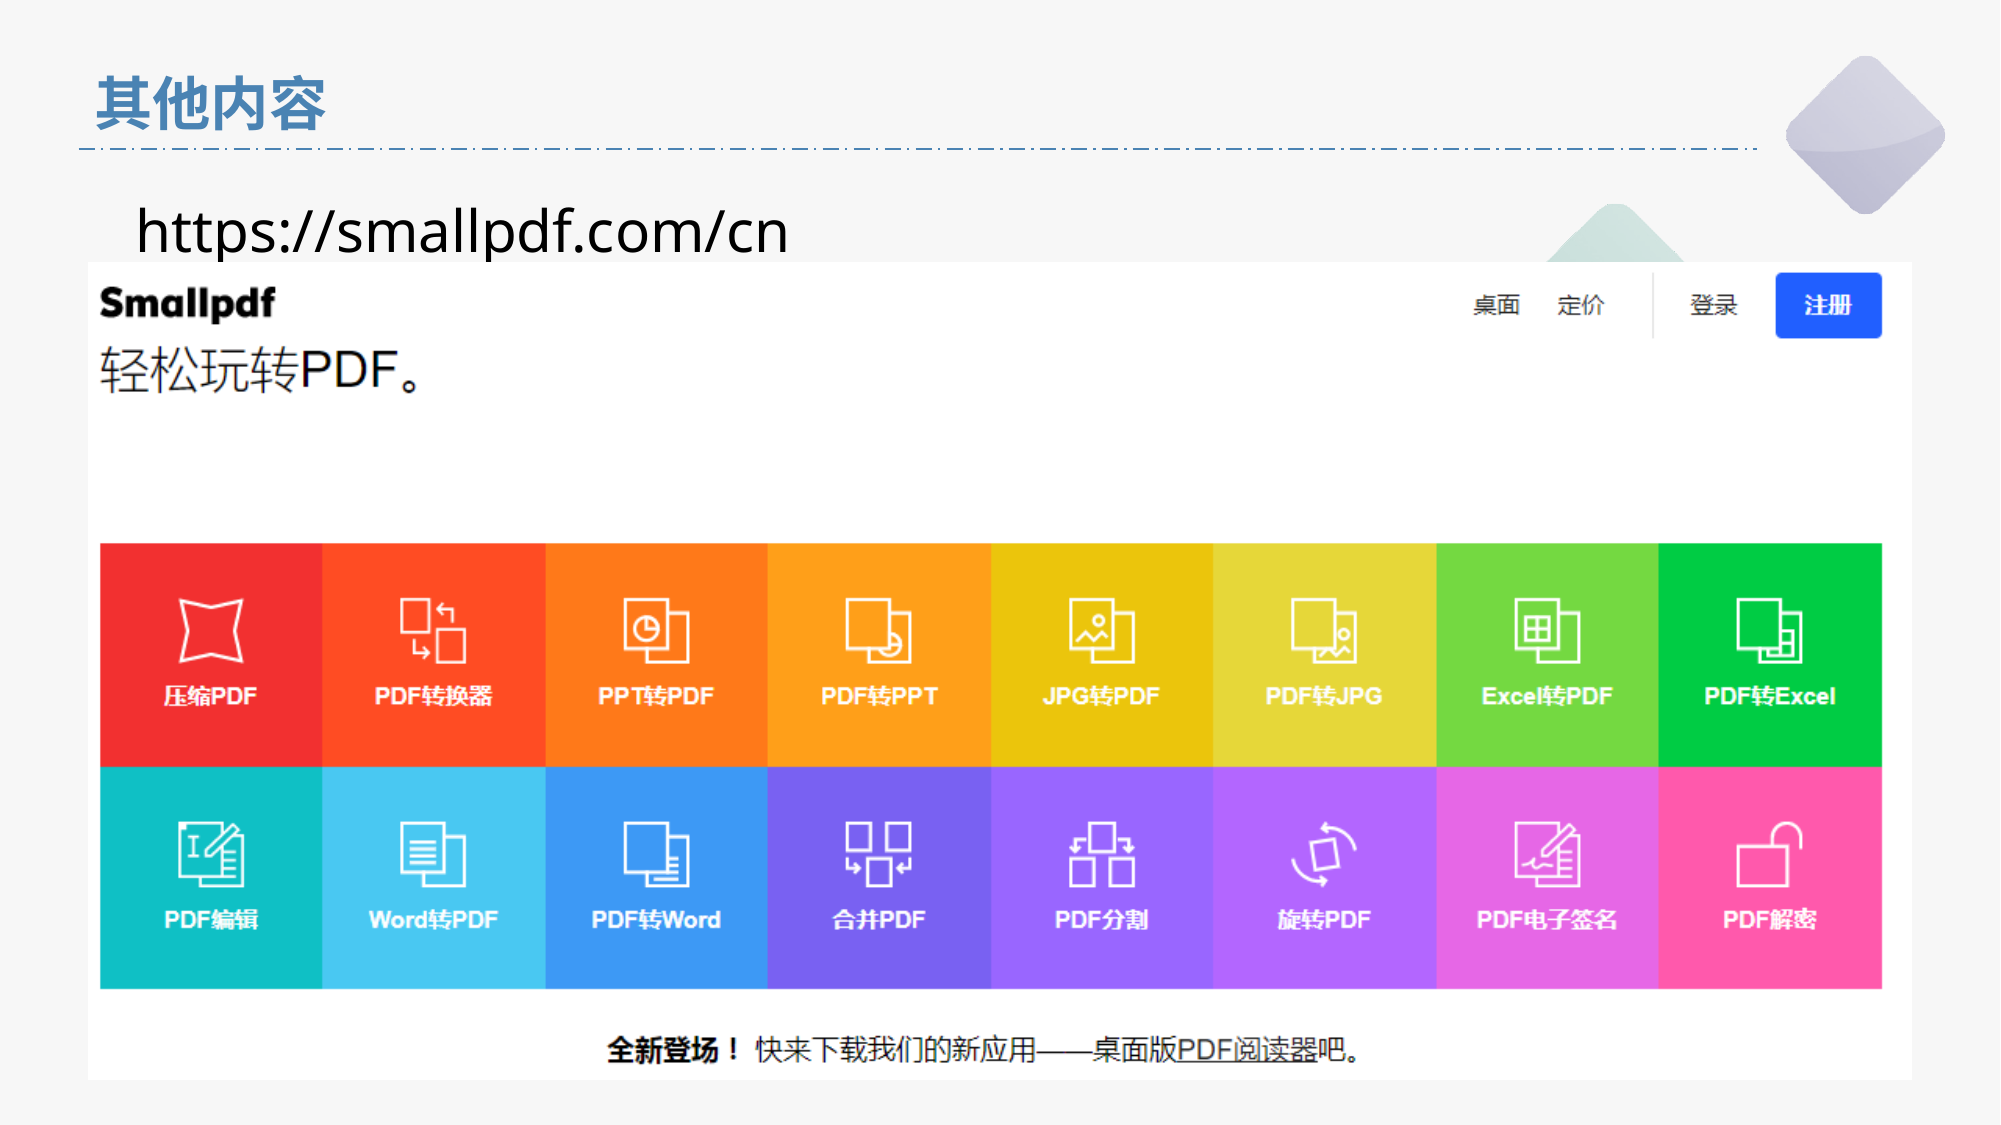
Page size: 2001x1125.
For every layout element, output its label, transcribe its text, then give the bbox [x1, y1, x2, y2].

picture [88, 195, 1912, 1080]
picture [1780, 49, 1951, 220]
text_box https://smallpdf.com/cn [120, 186, 1220, 262]
text_box 其他内容 [79, 60, 356, 145]
